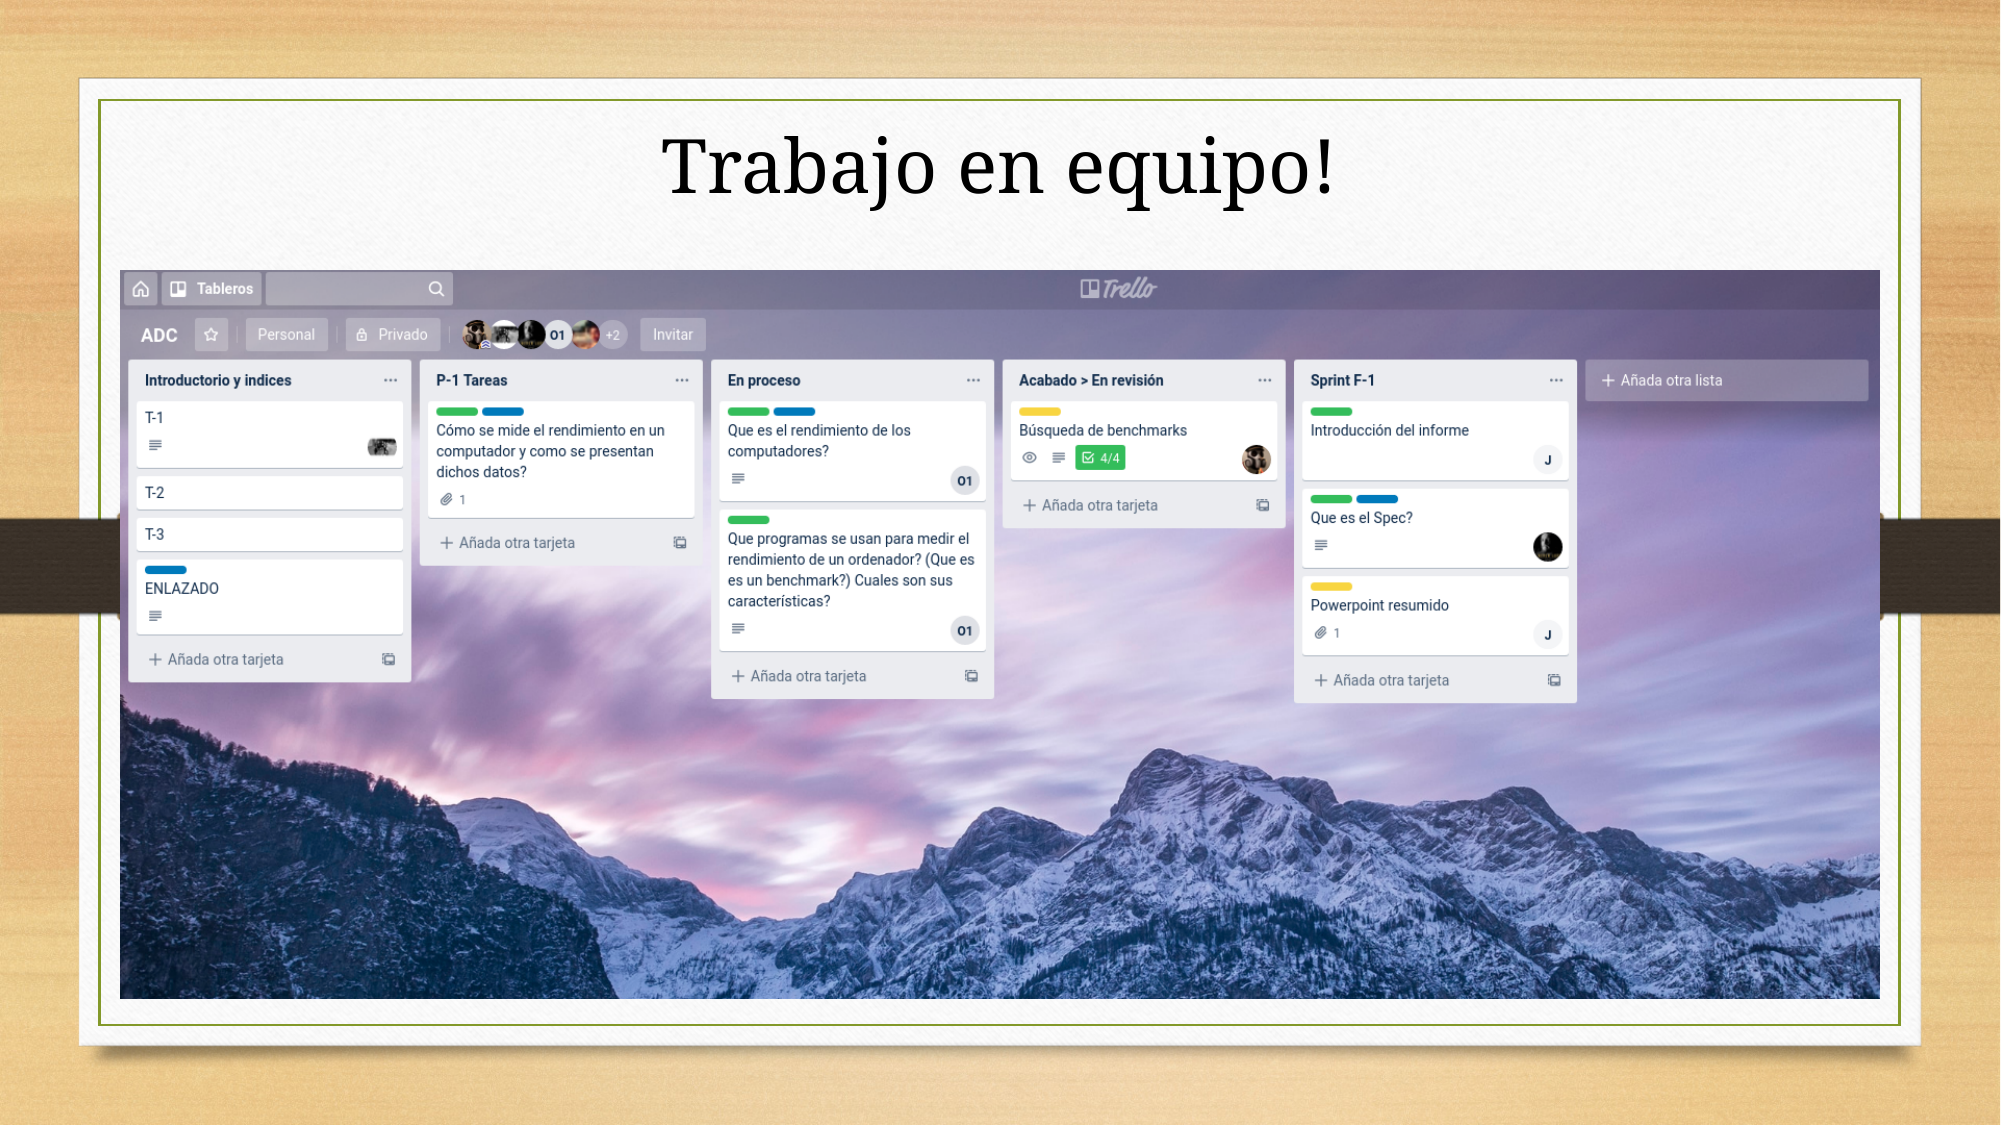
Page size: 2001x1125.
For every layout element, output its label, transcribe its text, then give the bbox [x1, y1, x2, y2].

picture [0, 0, 2001, 1125]
title Trabajo en equipo! [212, 56, 1788, 266]
